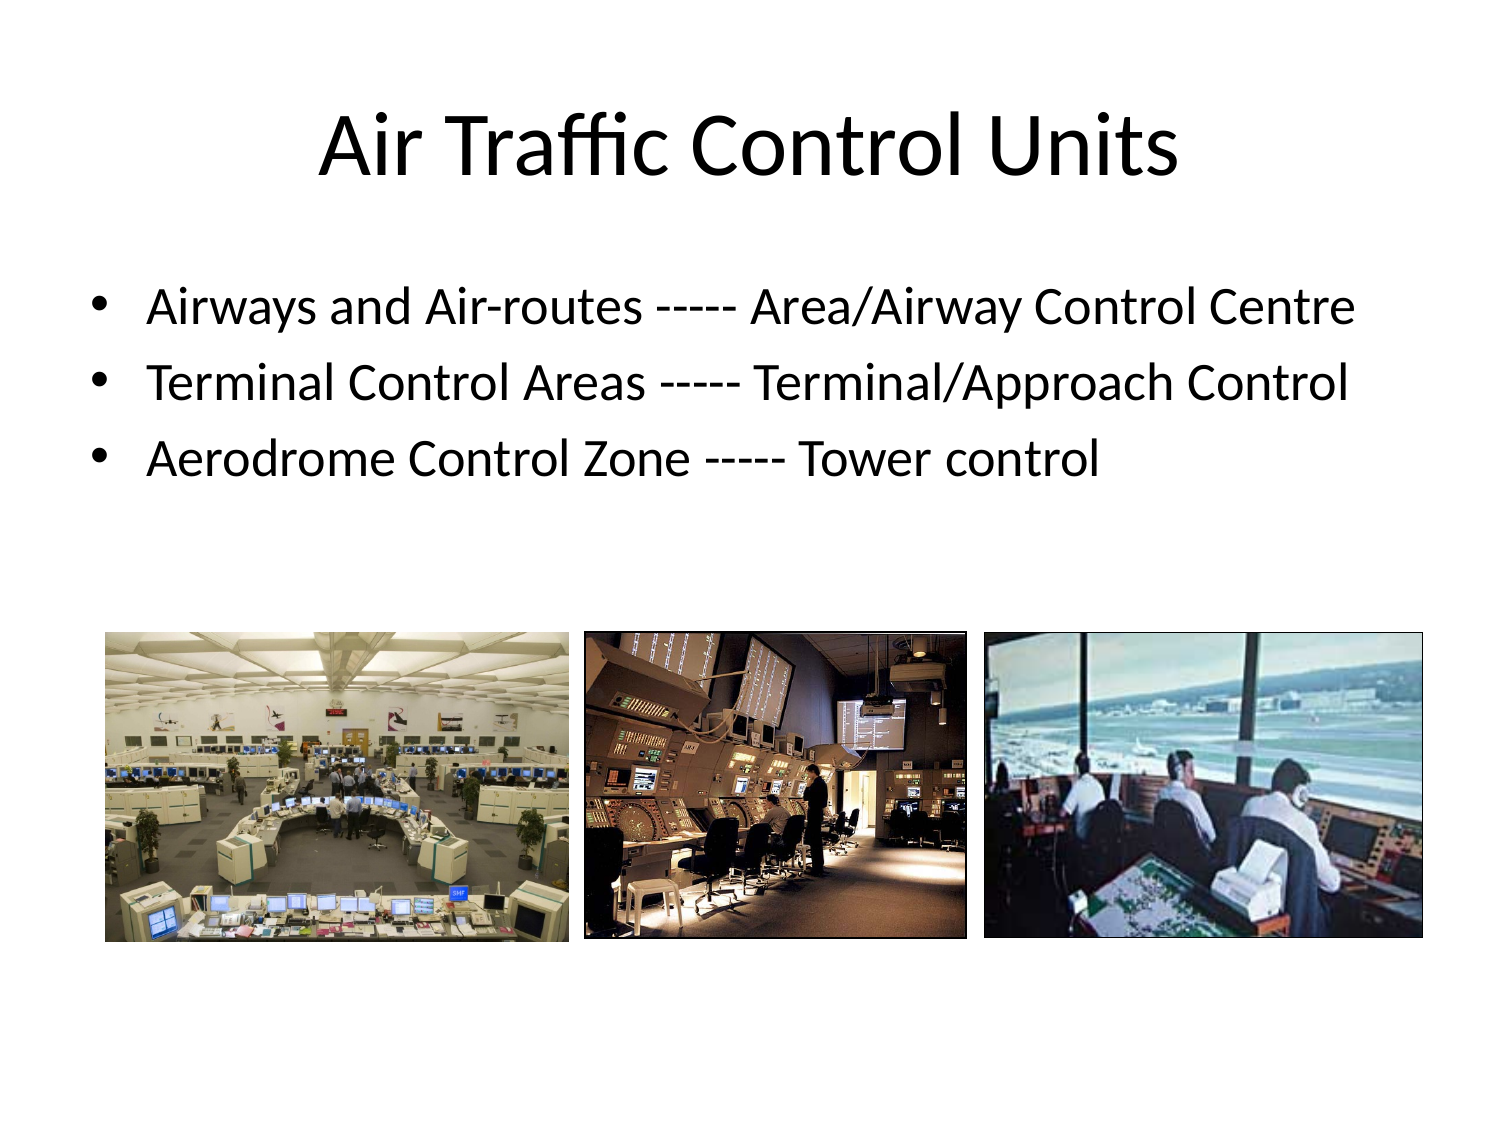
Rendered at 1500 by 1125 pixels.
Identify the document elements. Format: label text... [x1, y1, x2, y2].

list Airways and Air-routes ----- Area/Airway Control Centre Terminal Control Areas ----- Terminal/Approach Control Aerodrome Control Zone ----- Tower control [75, 262, 1454, 1005]
title Air Traffic Control Units [75, 45, 1425, 233]
picture [984, 632, 1423, 938]
picture [105, 632, 569, 942]
picture [585, 632, 966, 938]
